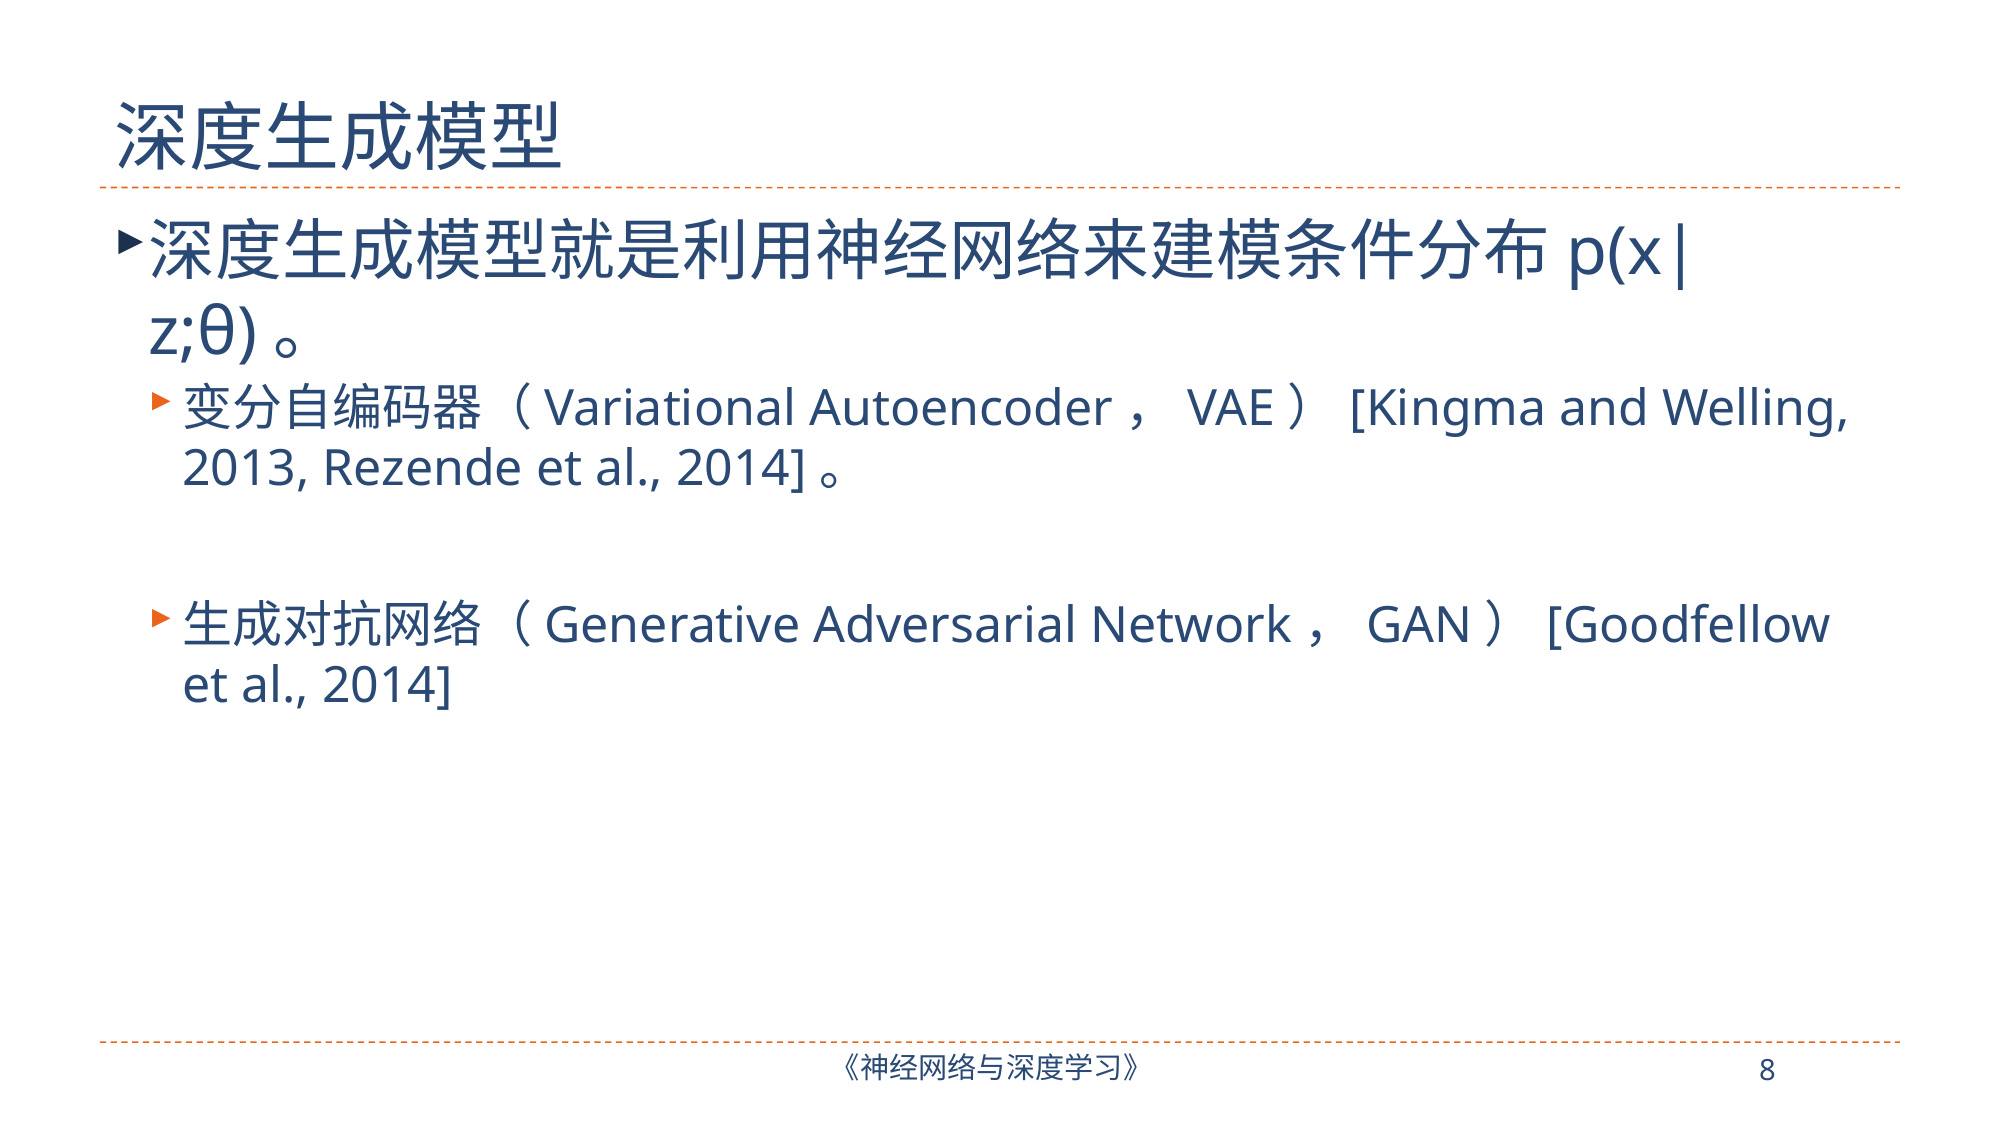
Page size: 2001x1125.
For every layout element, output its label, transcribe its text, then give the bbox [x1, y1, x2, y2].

list 深度生成模型就是利用神经网络来建模条件分布p(x|z;θ)。 变分自编码器（Variational Autoencoder，VAE）[Kingma and Welling, 2013, Rezende et al., 2014]。 生成对抗网络（Generative Adversarial Network，GAN）[Goodfellow et al., 2014] [99, 200, 1900, 1010]
title 深度生成模型 [99, 24, 1900, 188]
